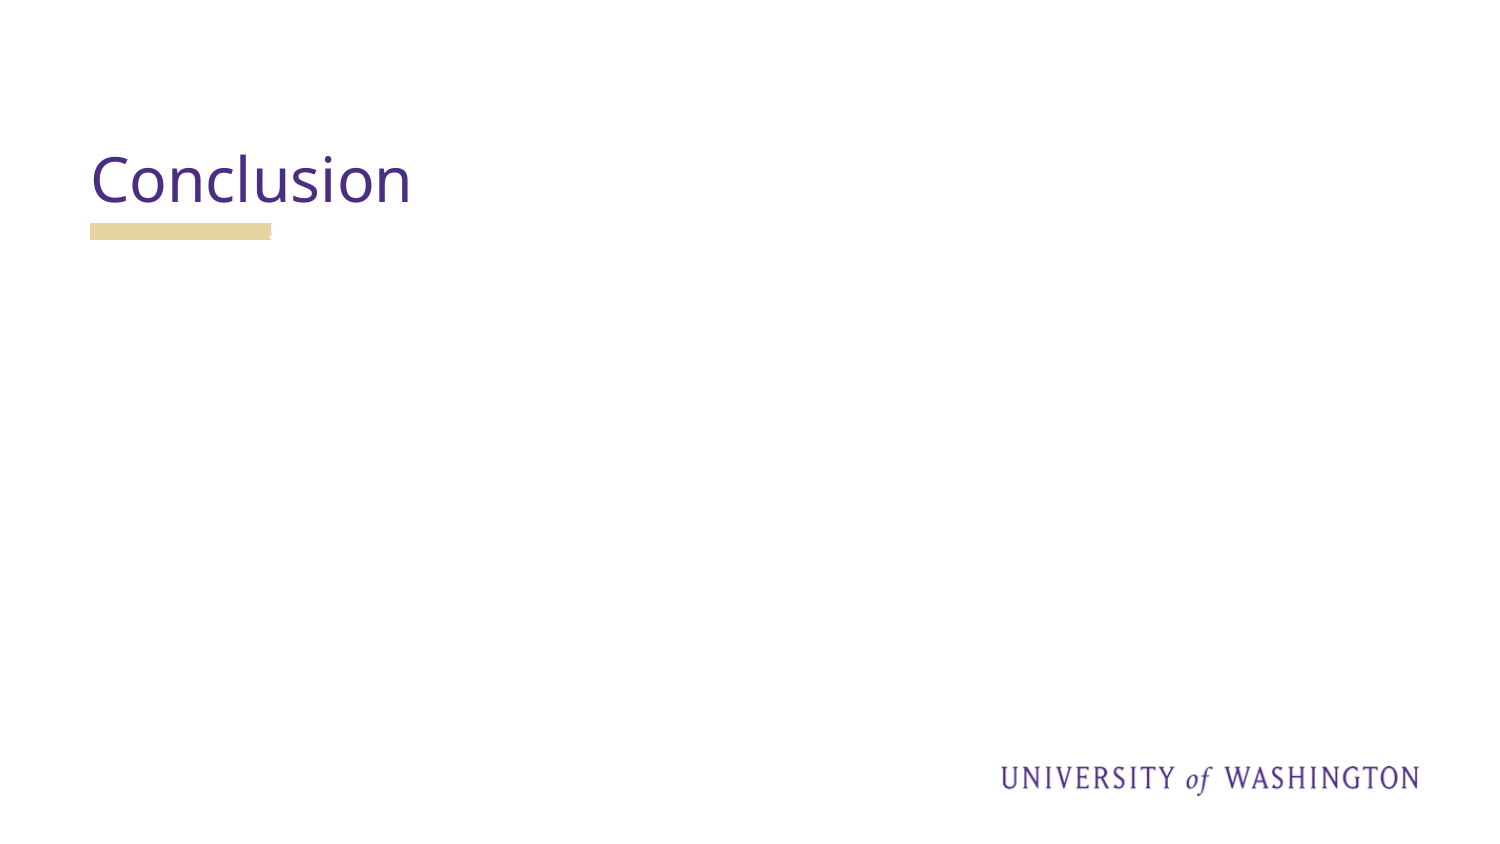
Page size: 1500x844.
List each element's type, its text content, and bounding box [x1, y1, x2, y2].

picture [1001, 766, 1419, 796]
list Conclusion [75, 60, 1419, 224]
